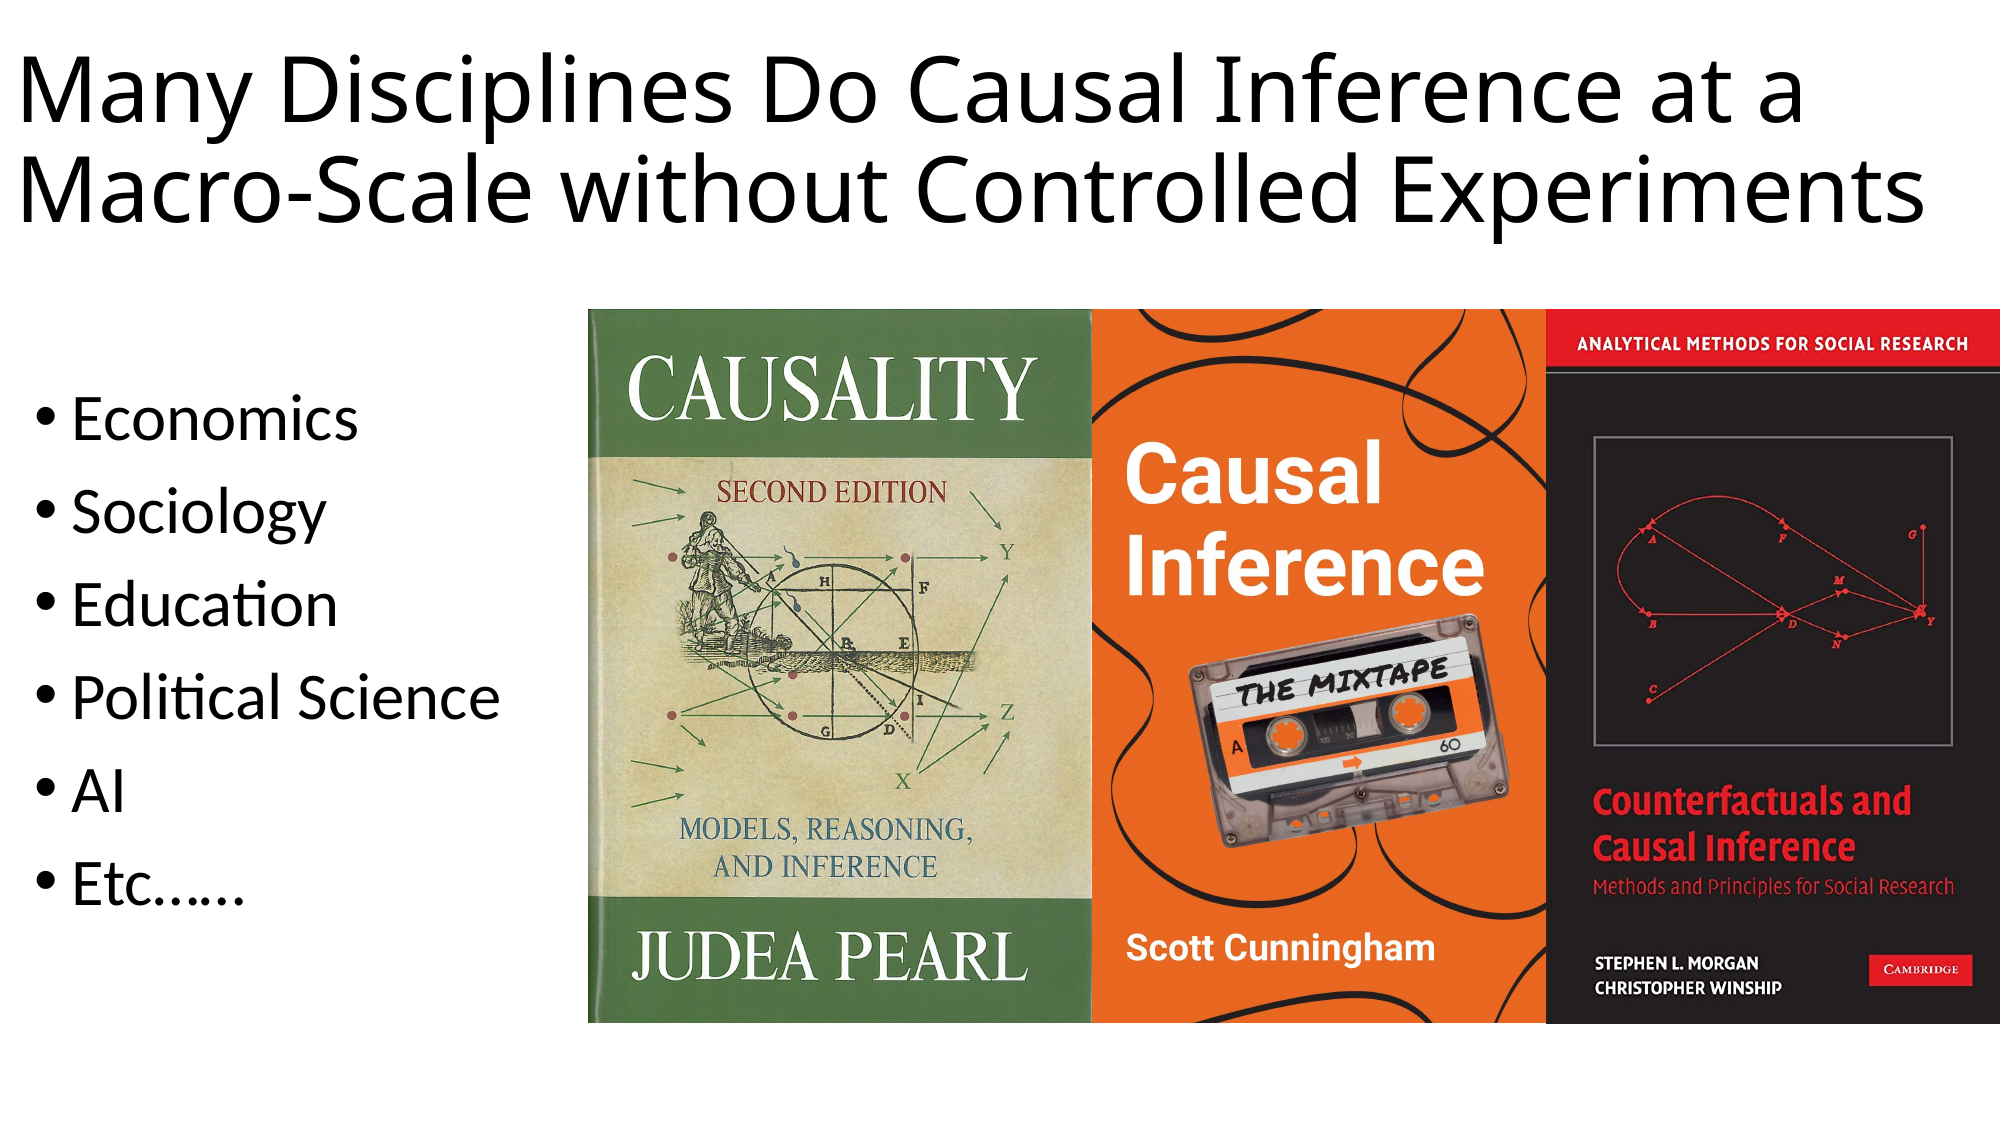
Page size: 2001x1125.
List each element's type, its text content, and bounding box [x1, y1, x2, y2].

title Many Disciplines Do Causal Inference at a Macro-Scale without Controlled Experiments [0, 0, 2000, 295]
list Economics Sociology Education Political Science AI Etc…… [19, 274, 1745, 989]
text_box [588, 309, 2000, 1024]
